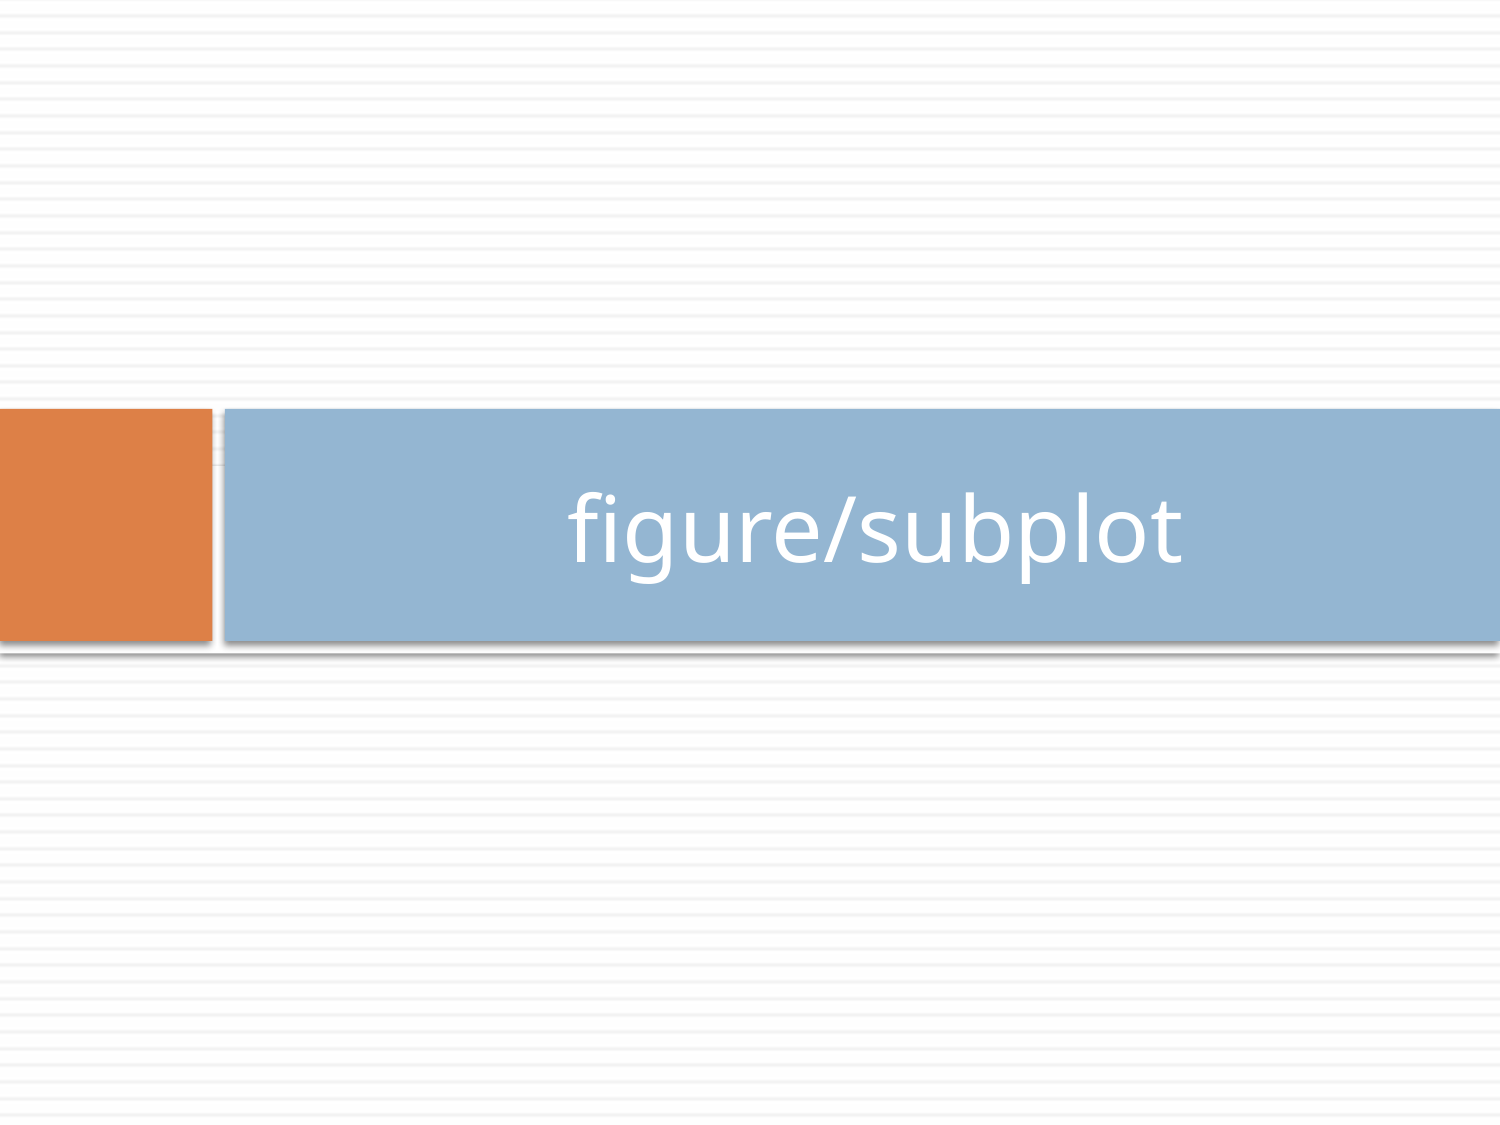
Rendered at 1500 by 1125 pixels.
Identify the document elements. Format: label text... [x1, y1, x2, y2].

title figure/subplot [238, 444, 1489, 607]
